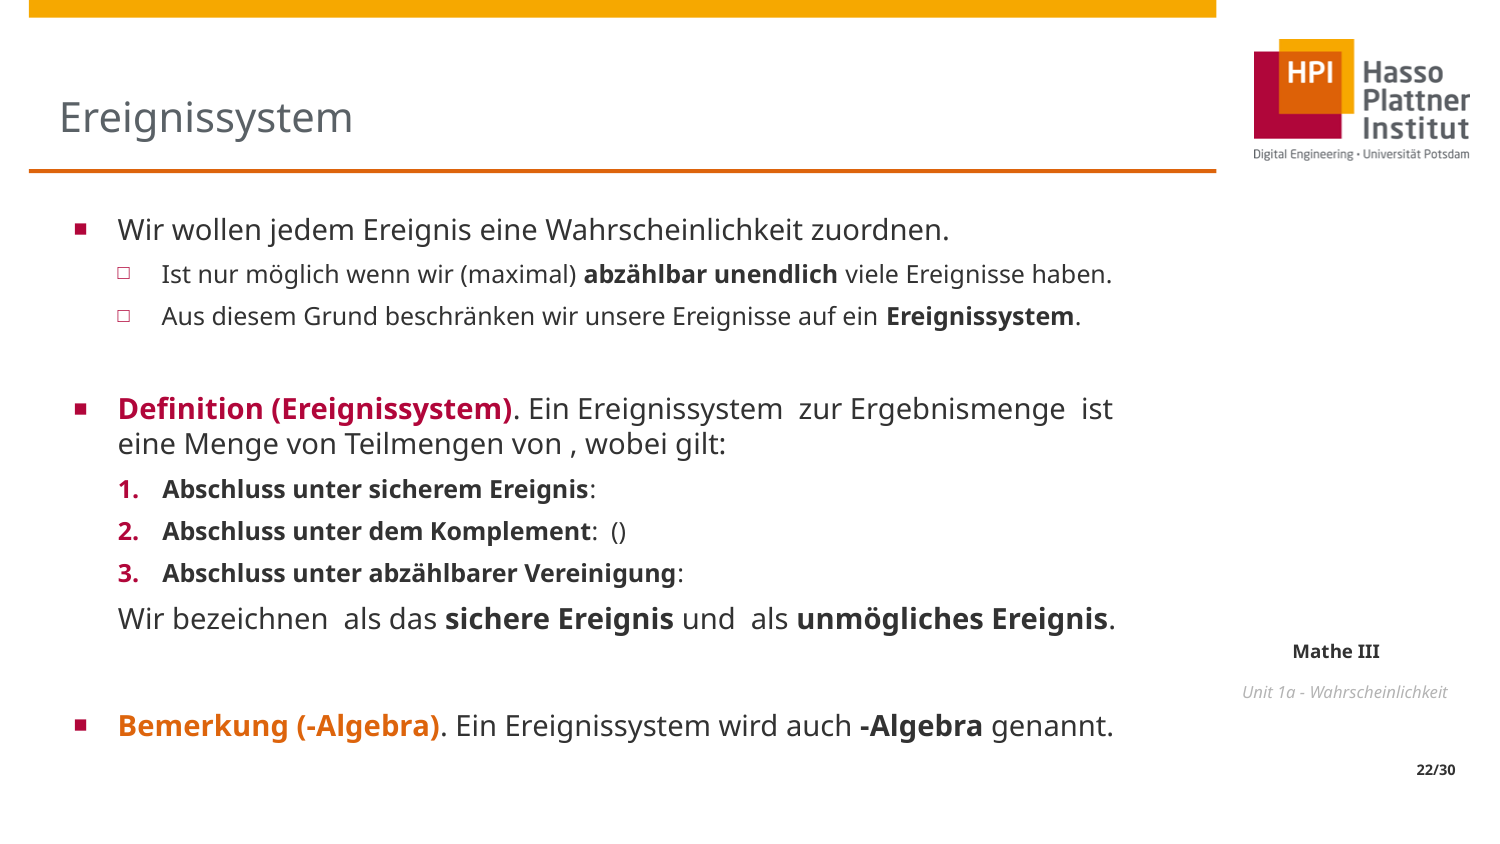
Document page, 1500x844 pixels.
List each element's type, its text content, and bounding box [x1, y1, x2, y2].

title Ereignissystem [58, 17, 1187, 170]
picture [1254, 39, 1470, 161]
